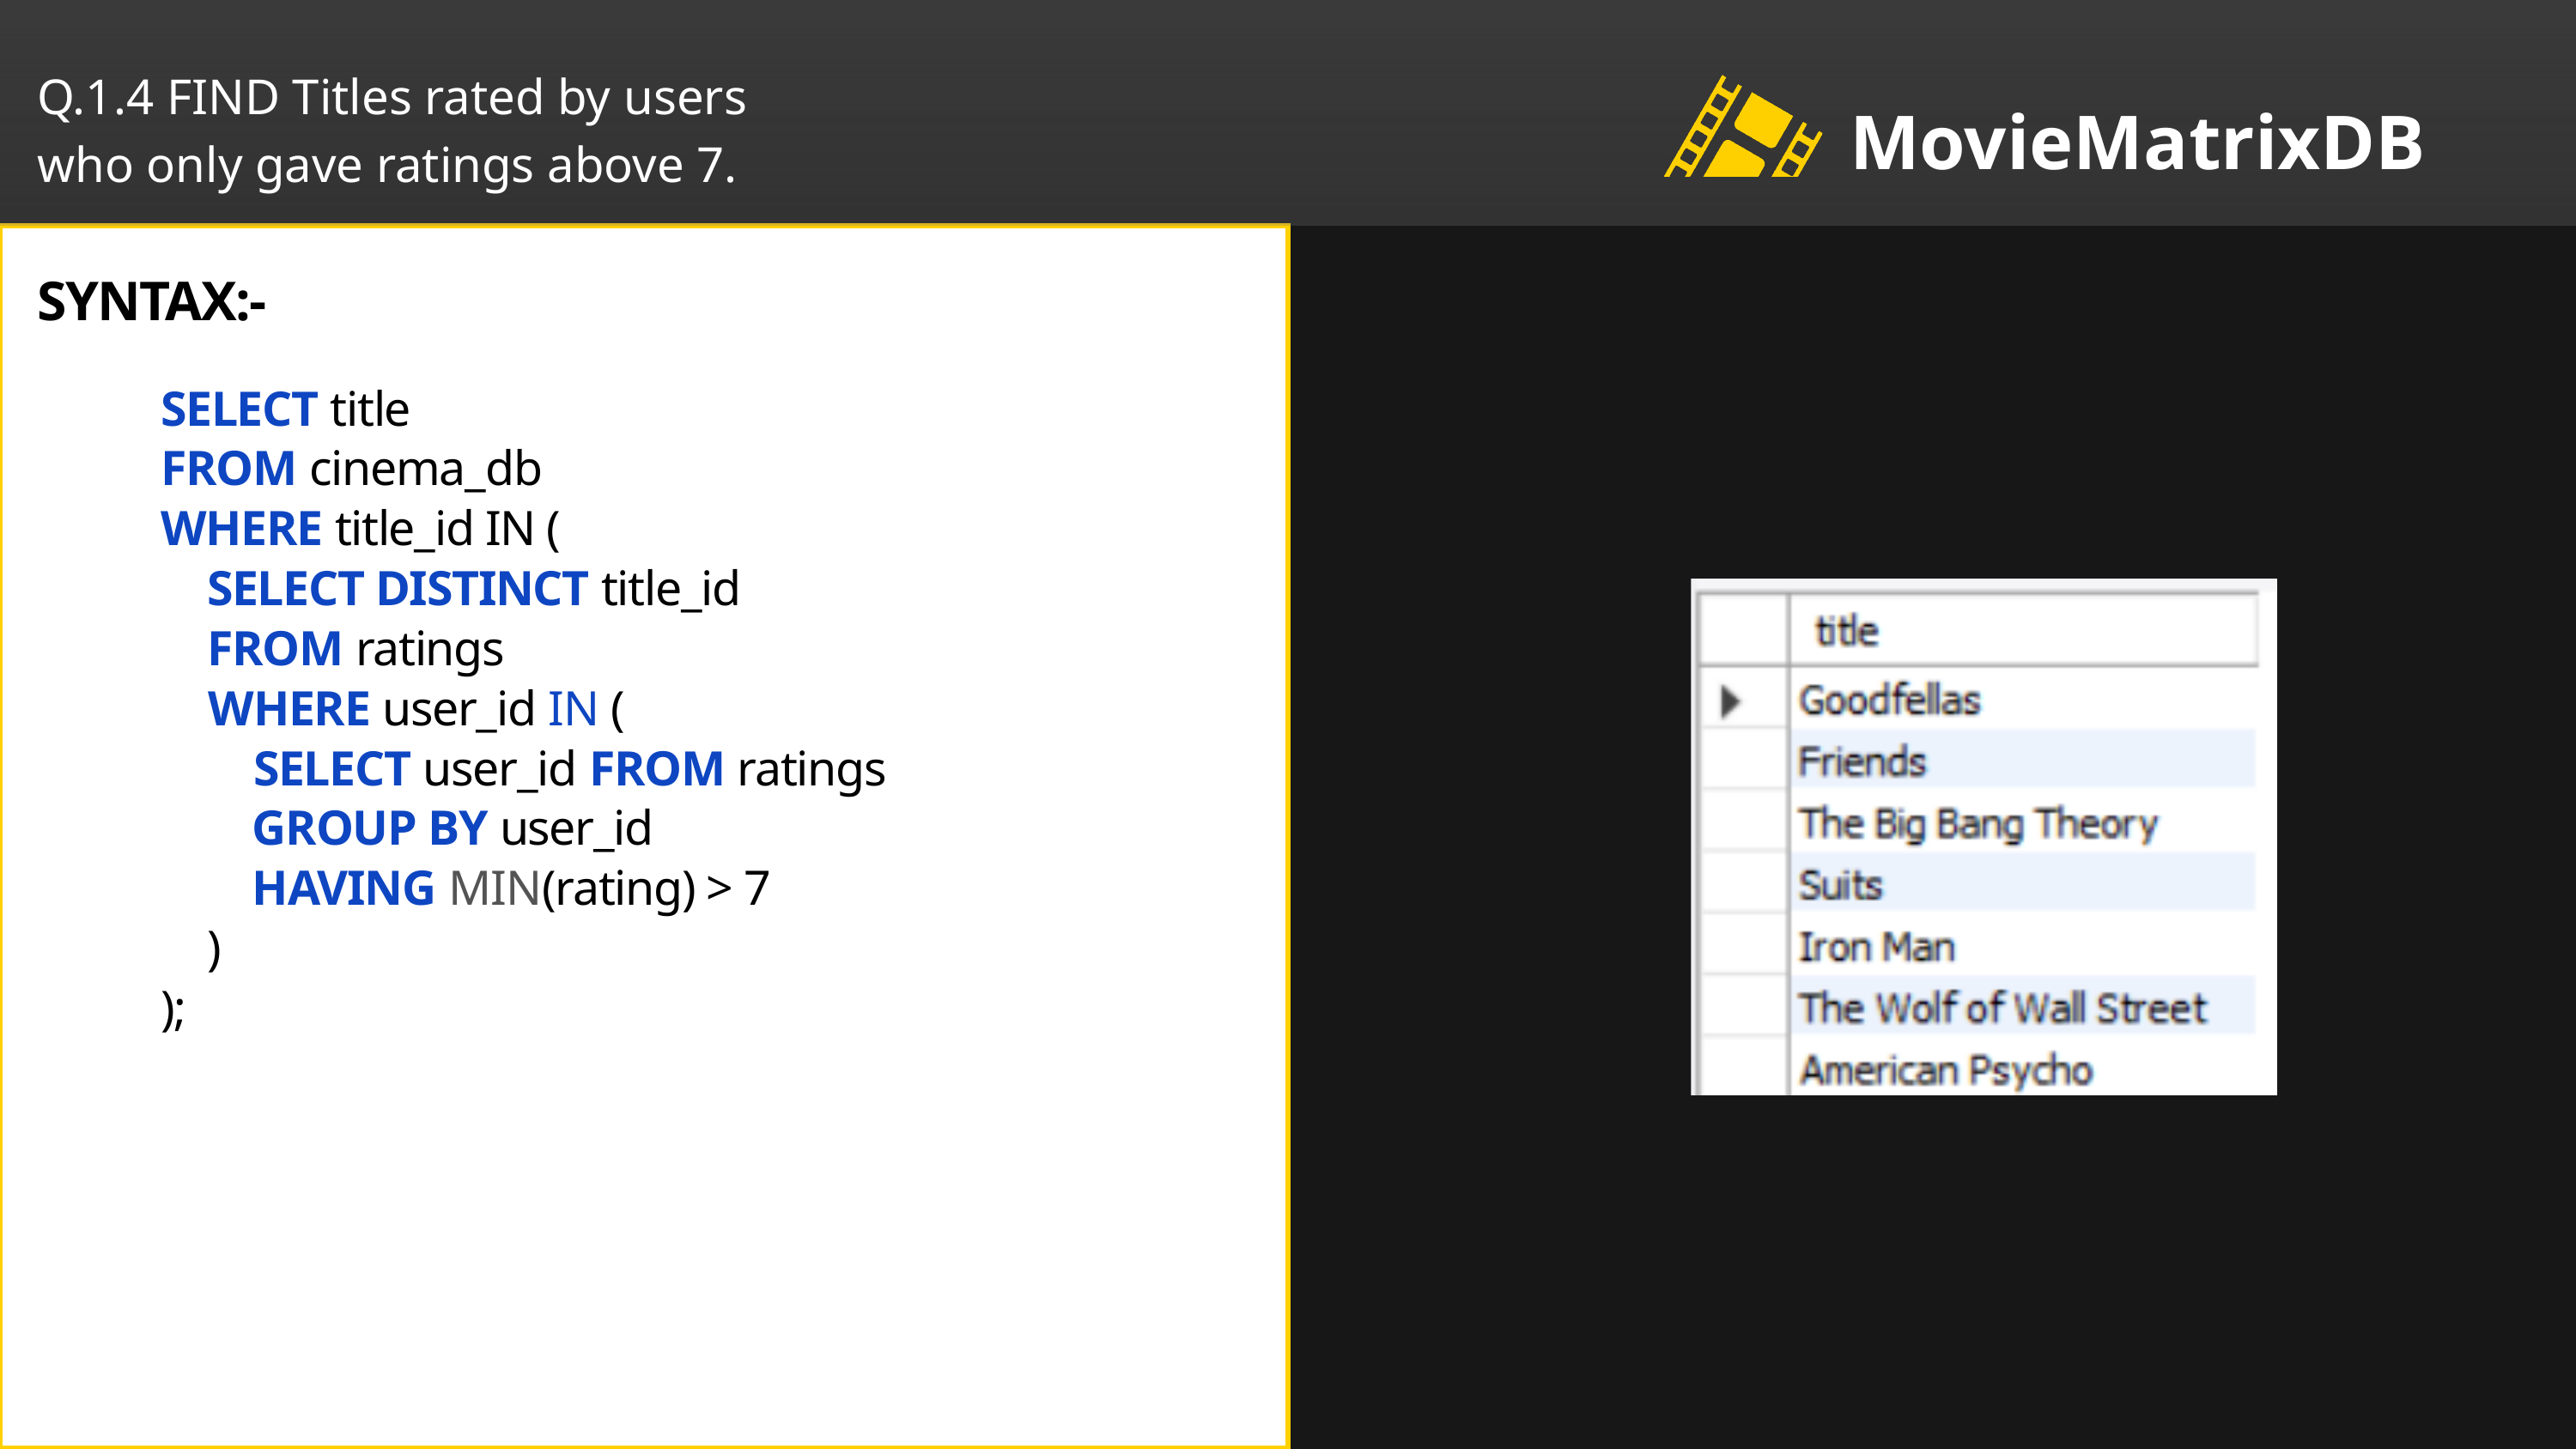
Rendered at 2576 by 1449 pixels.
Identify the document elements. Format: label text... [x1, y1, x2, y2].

text_box [1691, 579, 2277, 1095]
text_box SELECT title FROM cinema_db WHERE title_id IN ( SELECT DISTINCT title_id FROM ratings WHERE user_id IN ( SELECT user_id FROM ratings GROUP BY user_id HAVING MIN(rating) > 7 ) ); [161, 375, 1850, 1035]
text_box [0, 0, 2576, 226]
text_box Q.1.4 FIND Titles rated by users who only gave ratings above 7. [37, 57, 1372, 192]
text_box SYNTAX:- [37, 271, 1032, 332]
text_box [1663, 75, 2524, 177]
text_box [0, 226, 1288, 1449]
